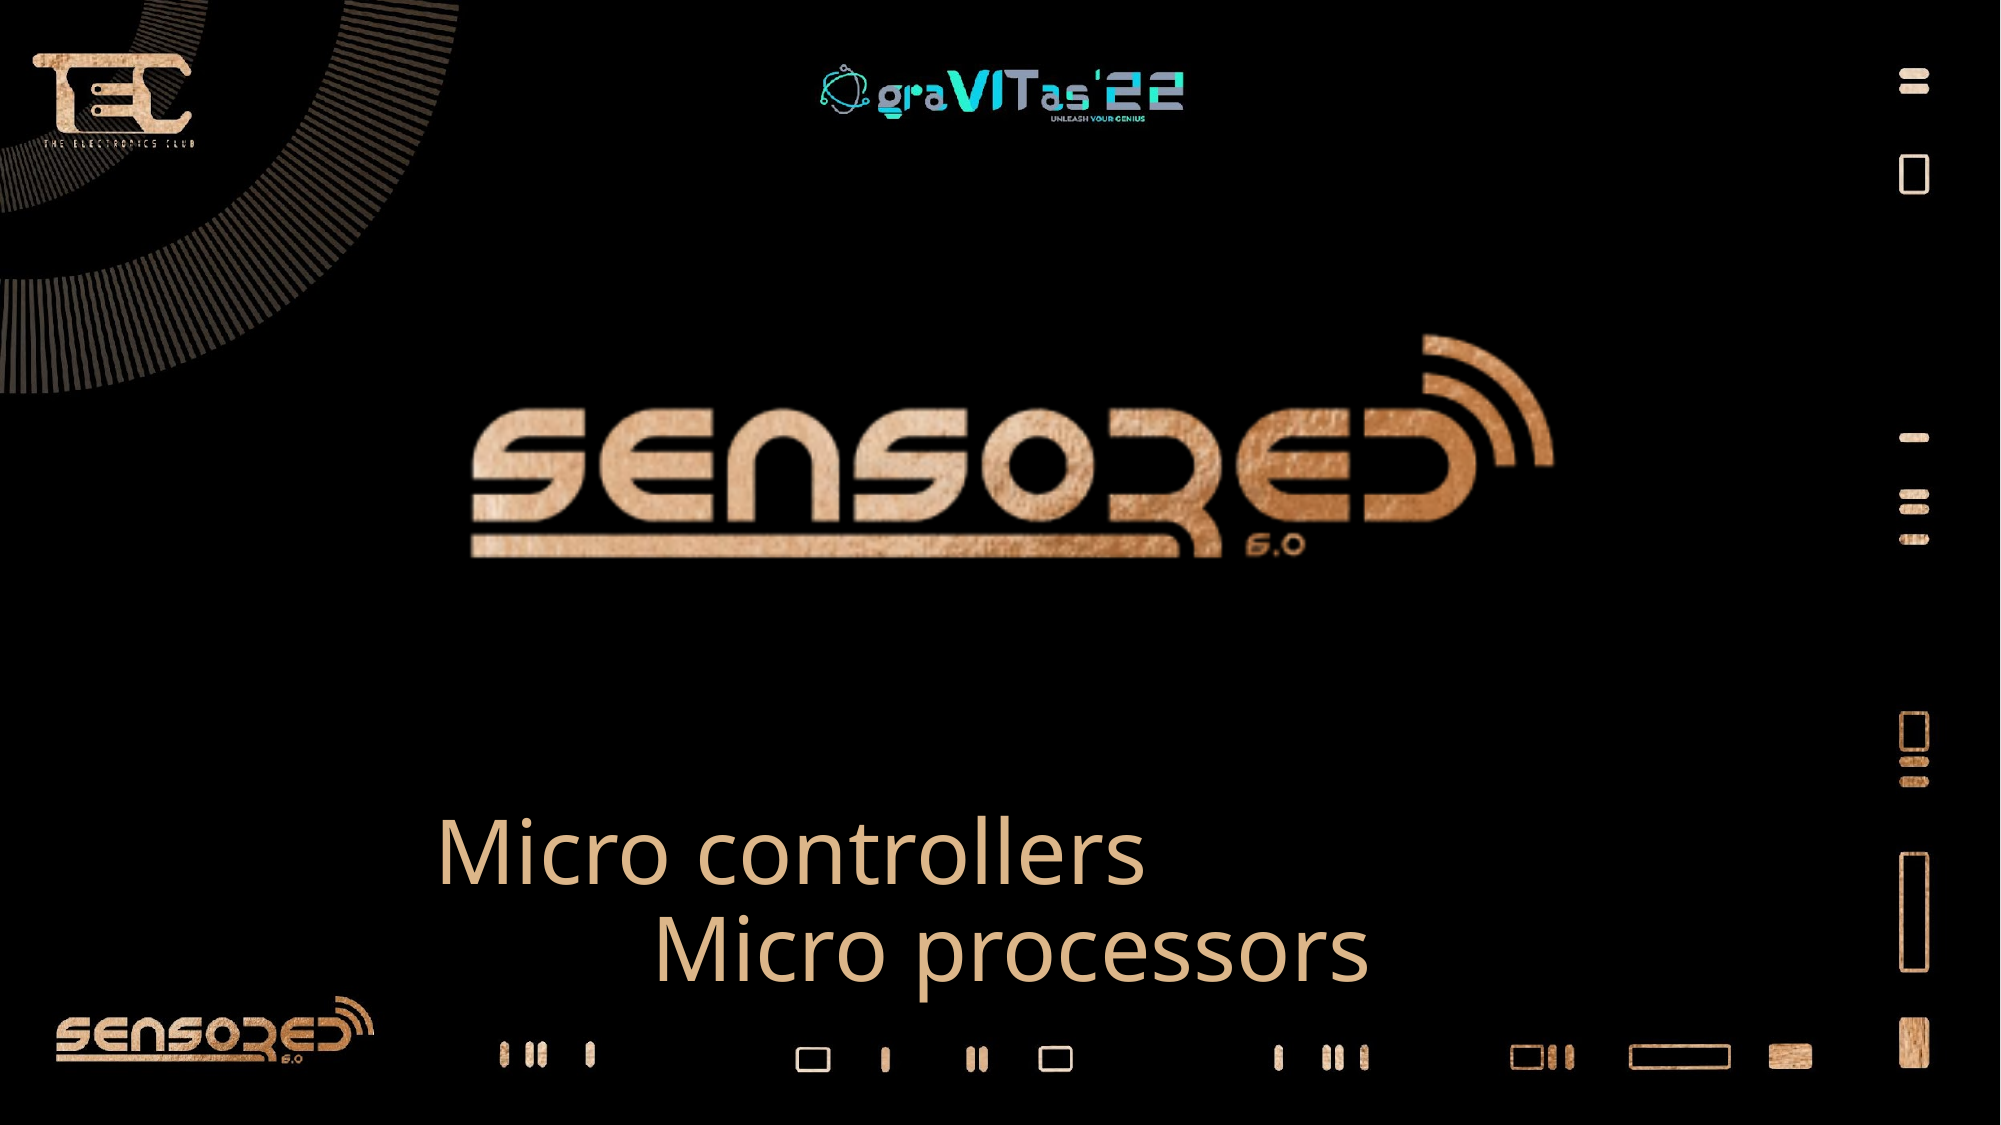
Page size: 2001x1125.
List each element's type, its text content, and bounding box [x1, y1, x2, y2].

list Micro controllers Micro processors [137, 299, 1863, 1014]
picture [0, 0, 2001, 1125]
